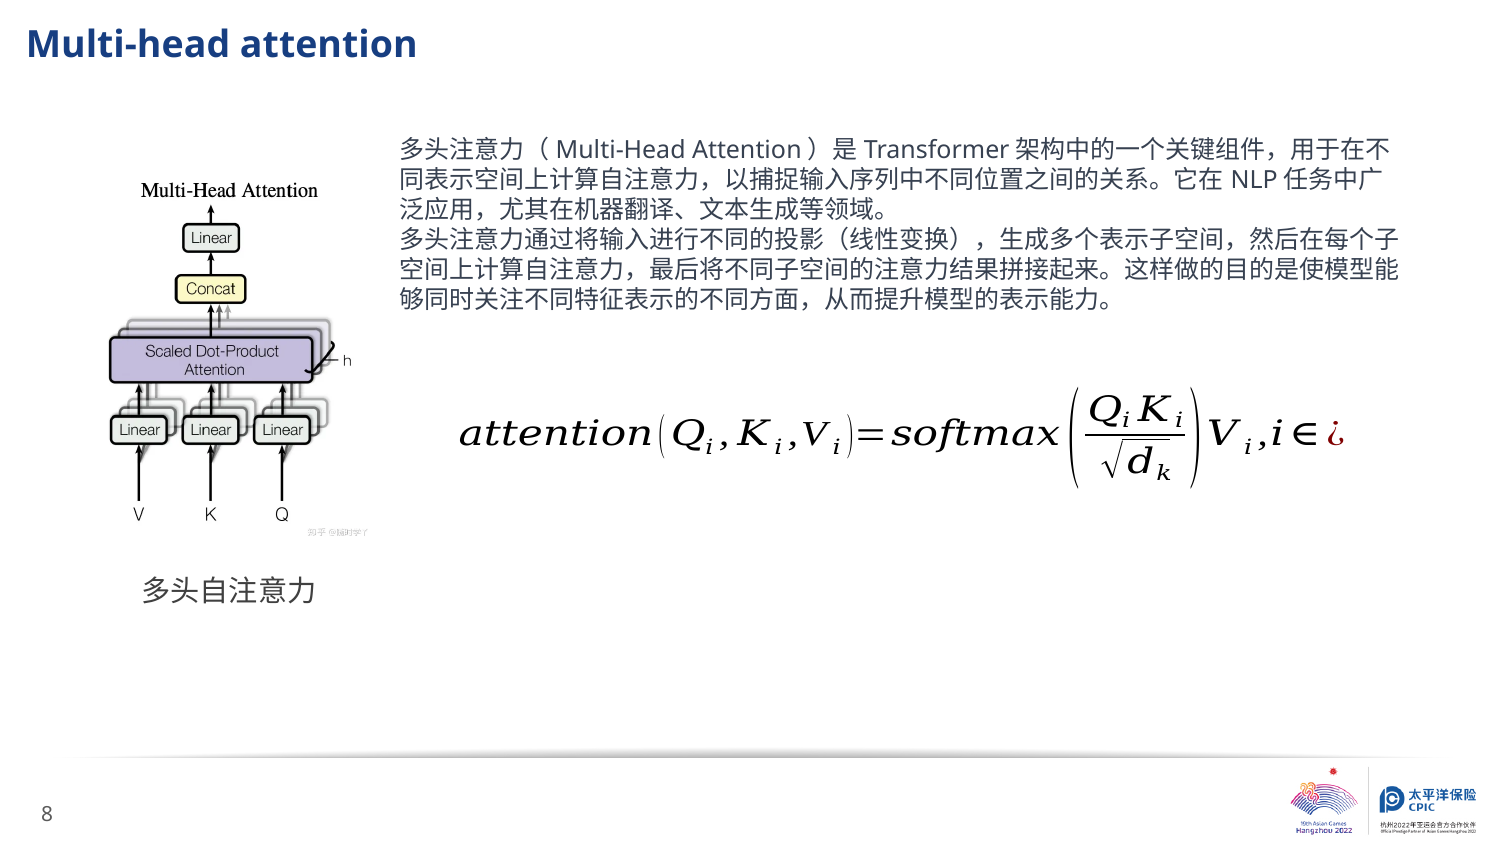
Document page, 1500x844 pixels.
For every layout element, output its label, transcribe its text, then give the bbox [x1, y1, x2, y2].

text_box Multi-head attention [11, 12, 1490, 81]
picture [1286, 764, 1483, 838]
text_box 多头注意力（Multi-Head Attention）是Transformer架构中的一个关键组件，用于在不同表示空间上计算自注意力，以捕捉输入序列中不同位置之间的关系。它在NLP任务中广泛应用，尤其在机器翻译、文本生成等领域。 多头注意力通过将输入进行不同的投影（线性变换），生成多个表示子空间，然后在每个子空间上计算自注意力，最后将不同子空间的注意力结果拼接起来。这样做的目的是使模型能够同时关注不同特征表示的不同方面，从而提升模型的表示能力。 [384, 126, 1419, 321]
text_box 多头自注意力 [126, 565, 340, 615]
picture [89, 162, 377, 544]
picture [45, 747, 1462, 758]
